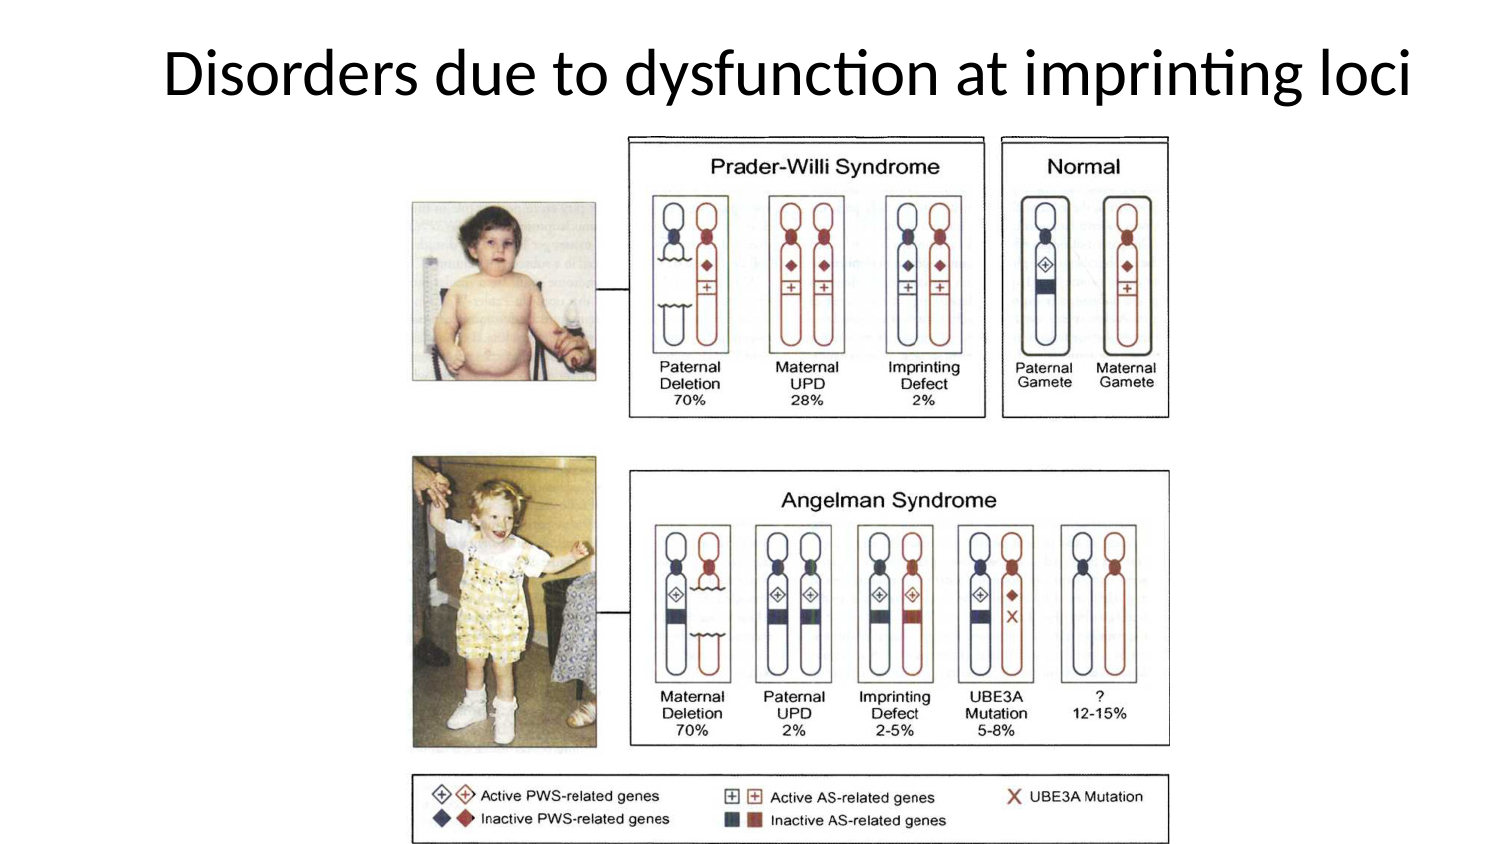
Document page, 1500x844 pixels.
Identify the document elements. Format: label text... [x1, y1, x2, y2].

picture [405, 135, 1171, 844]
text_box Disorders due to dysfunction at imprinting loci [148, 21, 1500, 117]
